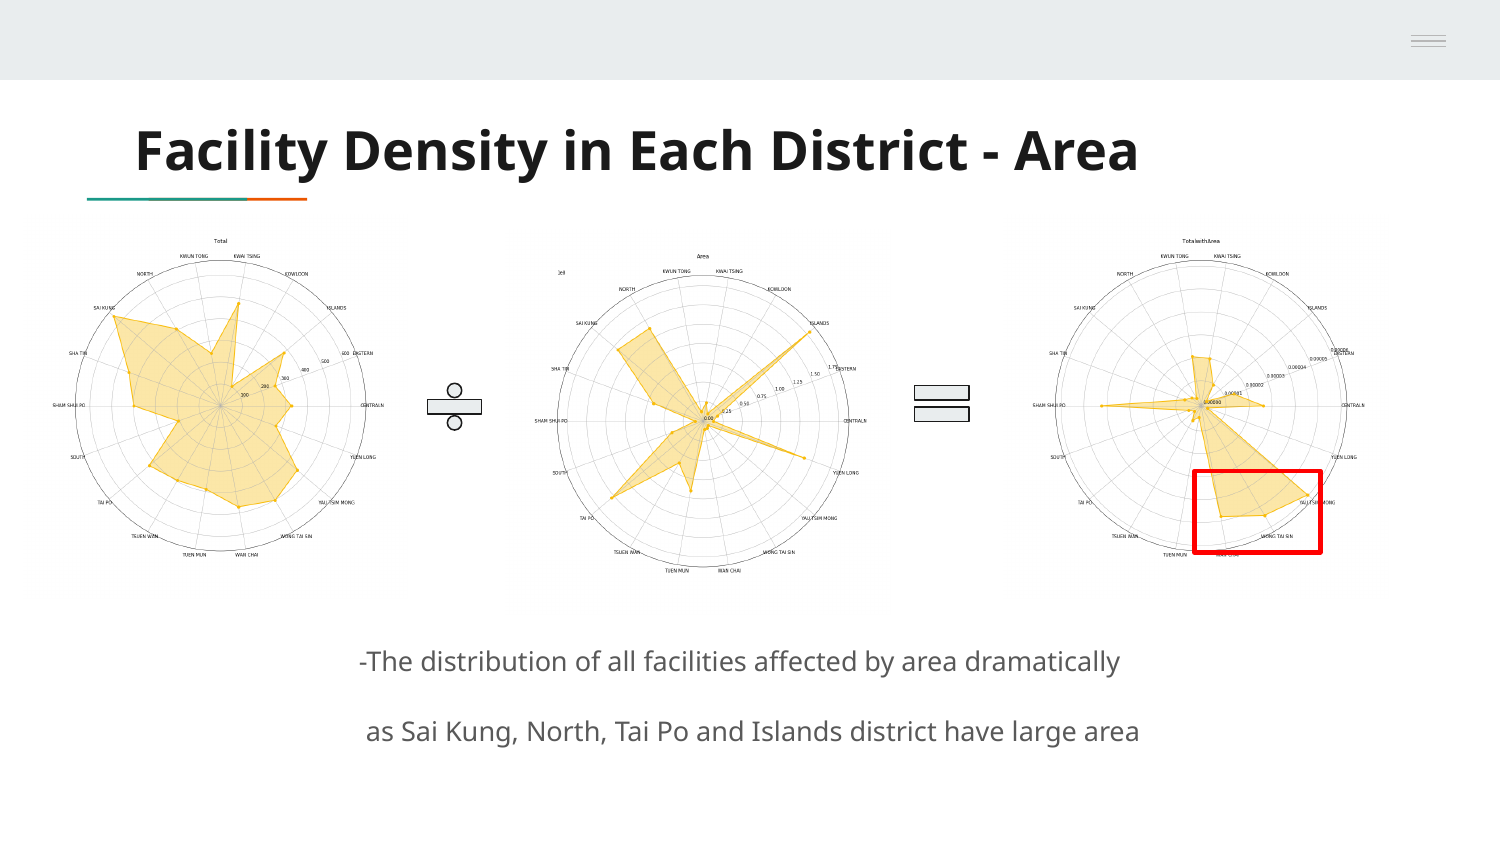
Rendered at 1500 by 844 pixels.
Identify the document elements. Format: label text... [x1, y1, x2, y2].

text_box [427, 399, 482, 414]
text_box [447, 383, 462, 398]
text_box [447, 415, 462, 431]
text_box [914, 385, 969, 400]
picture [505, 229, 891, 615]
picture [22, 213, 409, 600]
list -The distribution of all facilities affected by area dramatically as Sai Kung, North, Tai Po and Islands district have large area [343, 624, 1157, 822]
text_box [914, 407, 969, 422]
title Facility Density in Each District - Area [119, 101, 1381, 190]
picture [1003, 213, 1389, 600]
